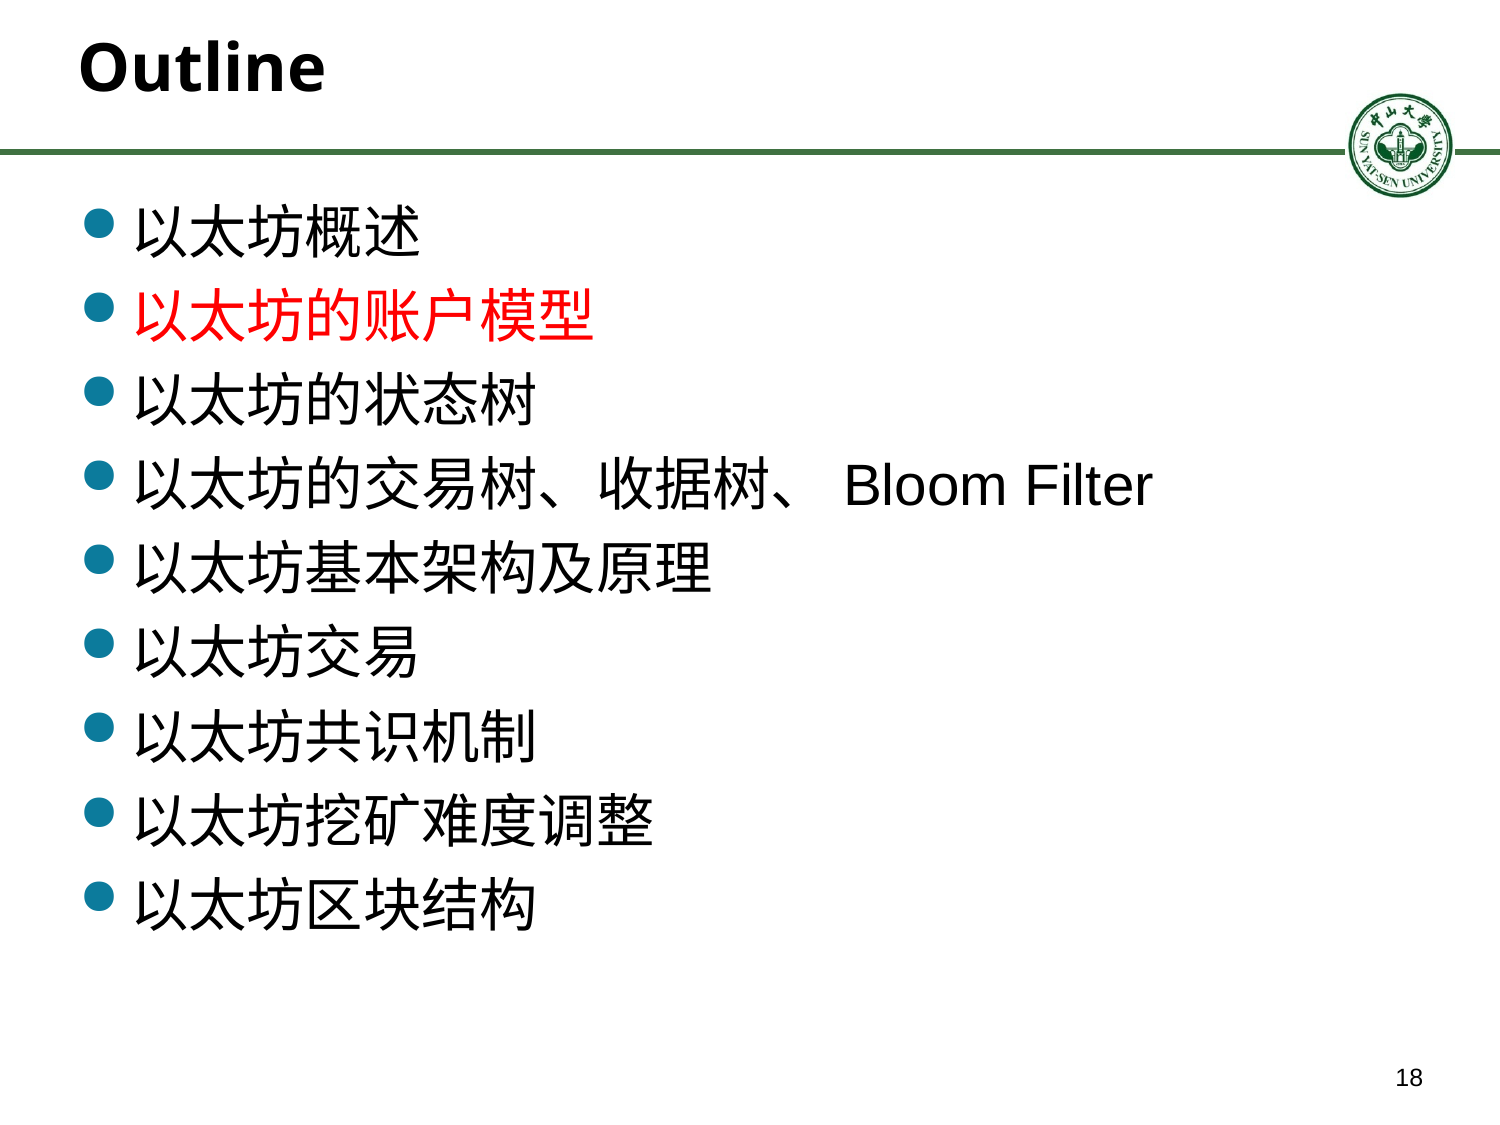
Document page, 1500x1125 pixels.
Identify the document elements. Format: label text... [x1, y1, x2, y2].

list 以太坊概述 以太坊的账户模型 以太坊的状态树 以太坊的交易树、收据树、Bloom Filter 以太坊基本架构及原理 以太坊交易 以太坊共识机制 以太坊挖矿难度调整 以太坊区块结构 [67, 187, 1432, 1038]
title Outline [62, 24, 1421, 113]
picture [1345, 90, 1455, 200]
